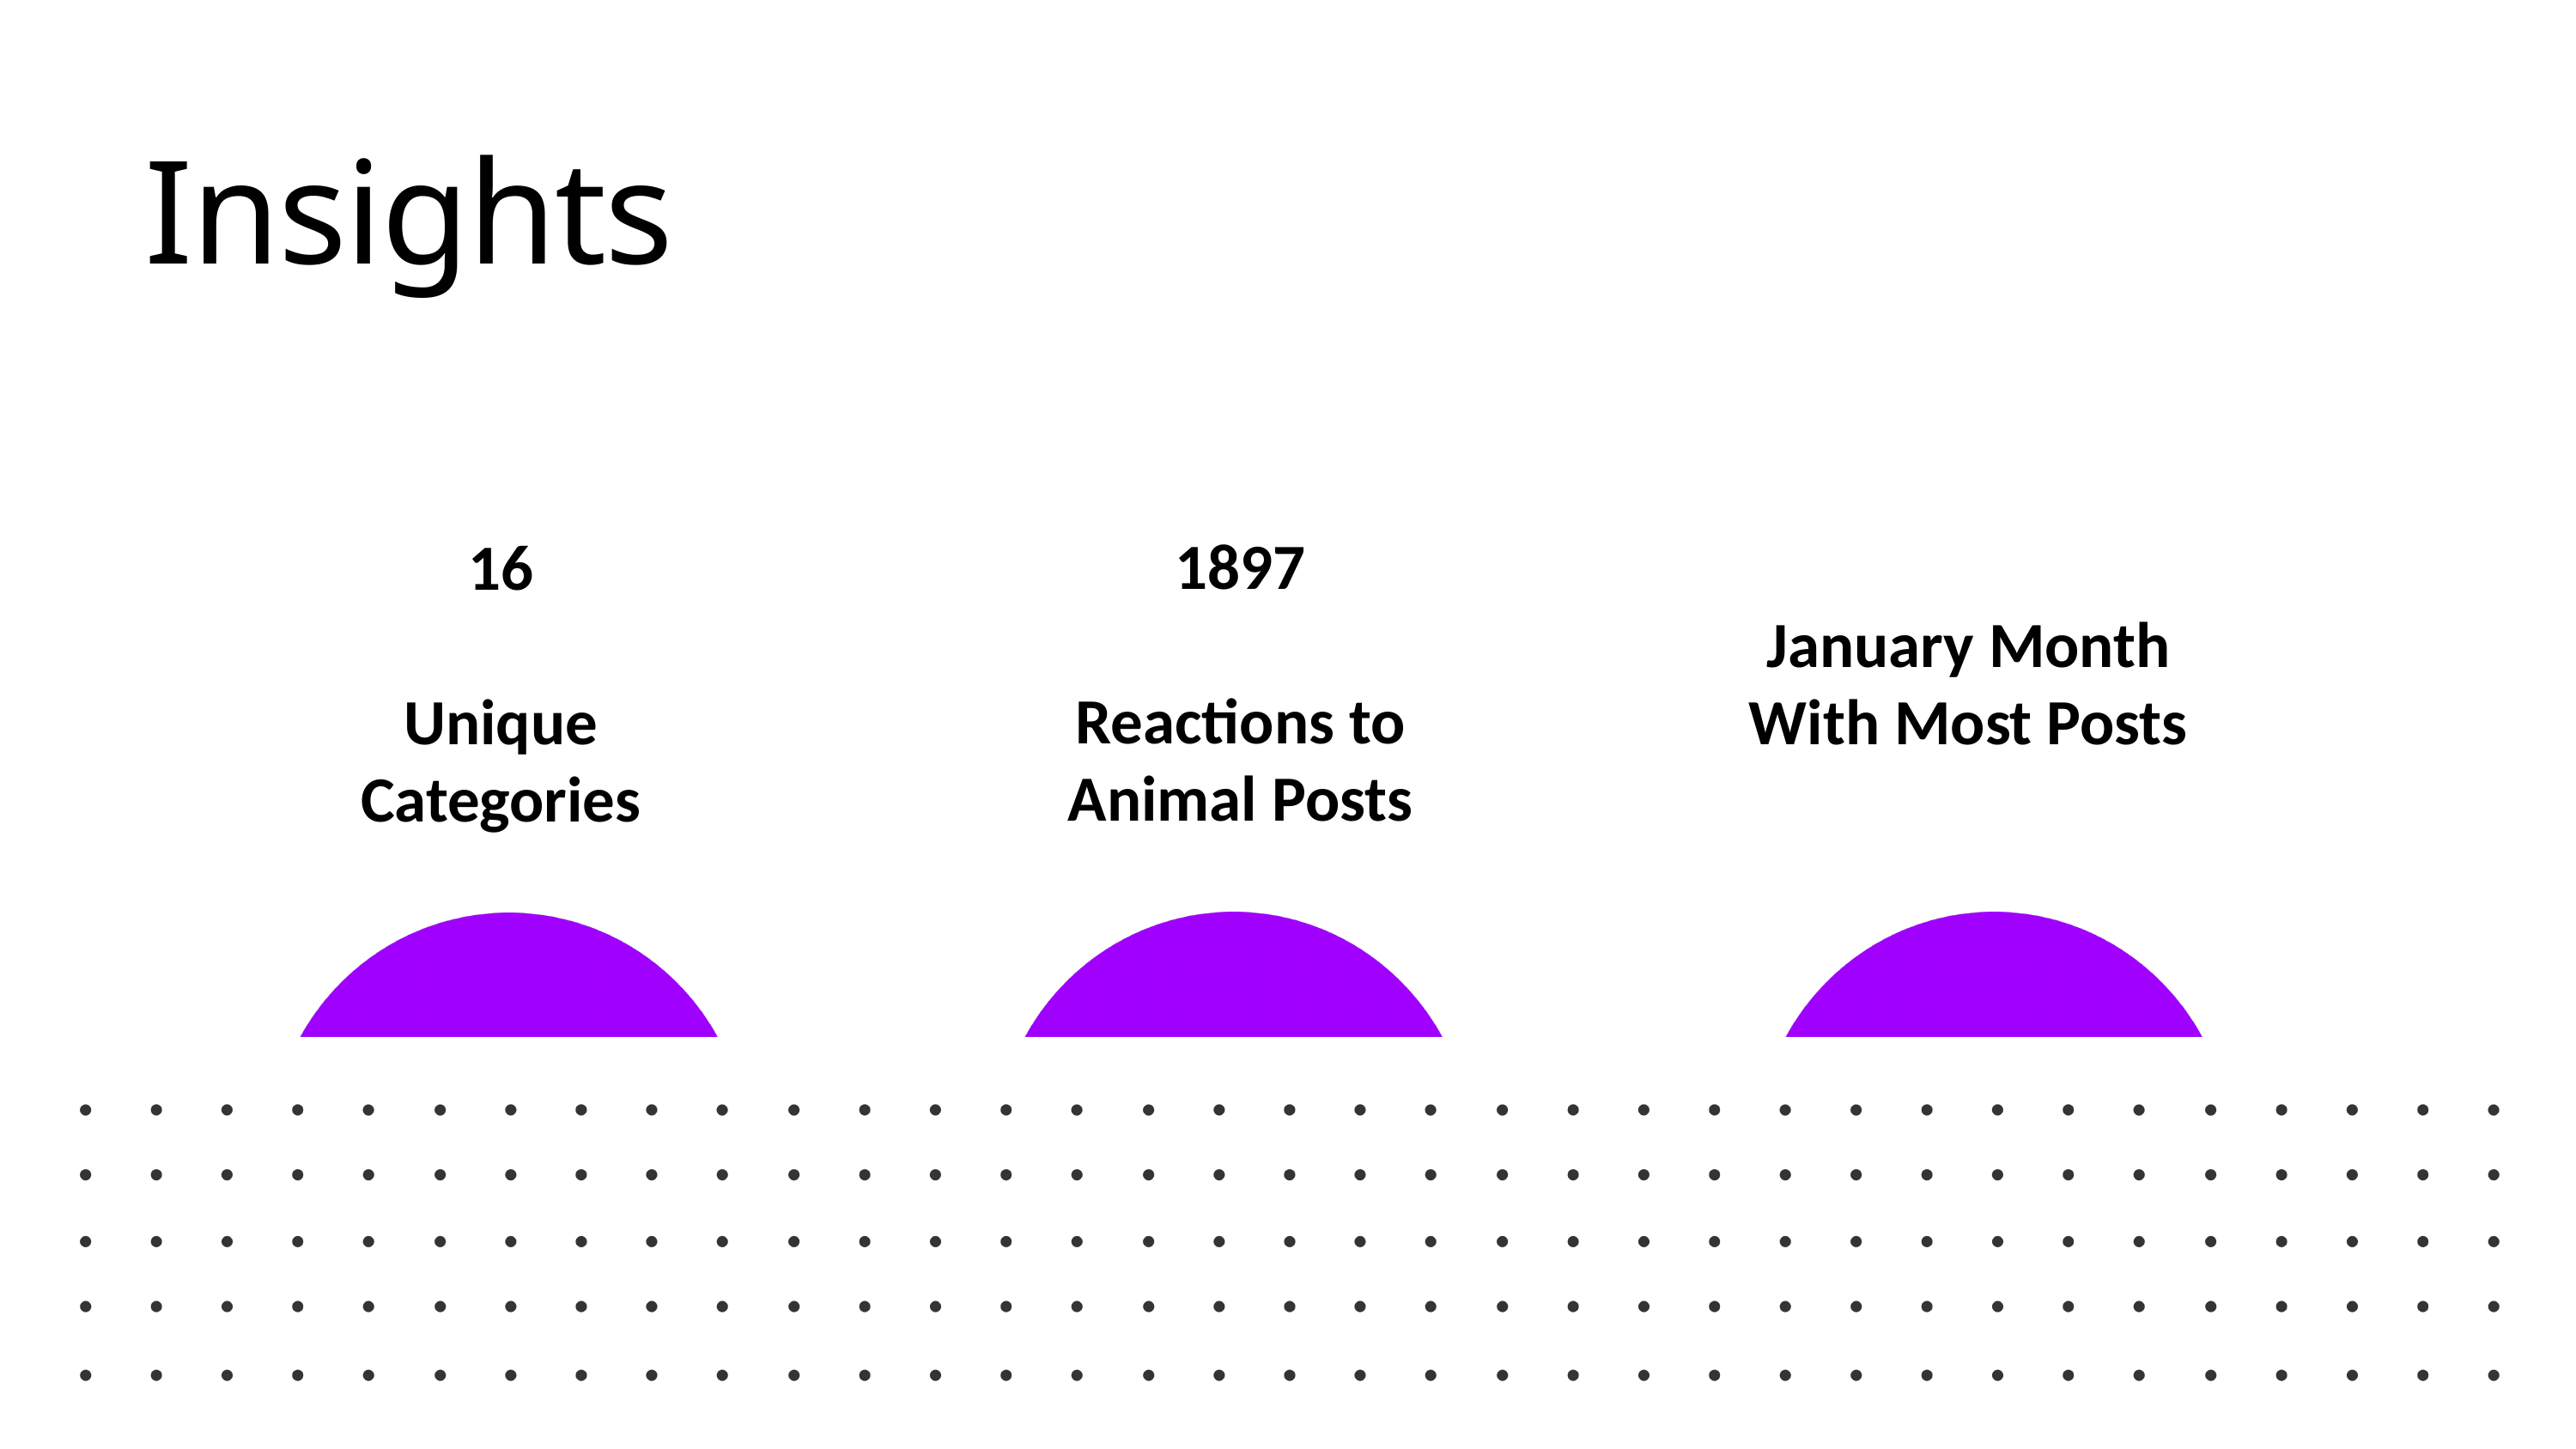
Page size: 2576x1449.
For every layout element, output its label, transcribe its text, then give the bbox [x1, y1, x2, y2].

text_box January Month With Most Posts [1730, 597, 2207, 765]
text_box 16 Unique Categories [299, 518, 702, 841]
text_box Insights [144, 121, 799, 294]
text_box 1897 Reactions to Animal Posts [1025, 518, 1455, 841]
picture [299, 912, 719, 1037]
picture [1024, 912, 1443, 1037]
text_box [72, 1099, 2504, 1385]
picture [1784, 912, 2204, 1037]
